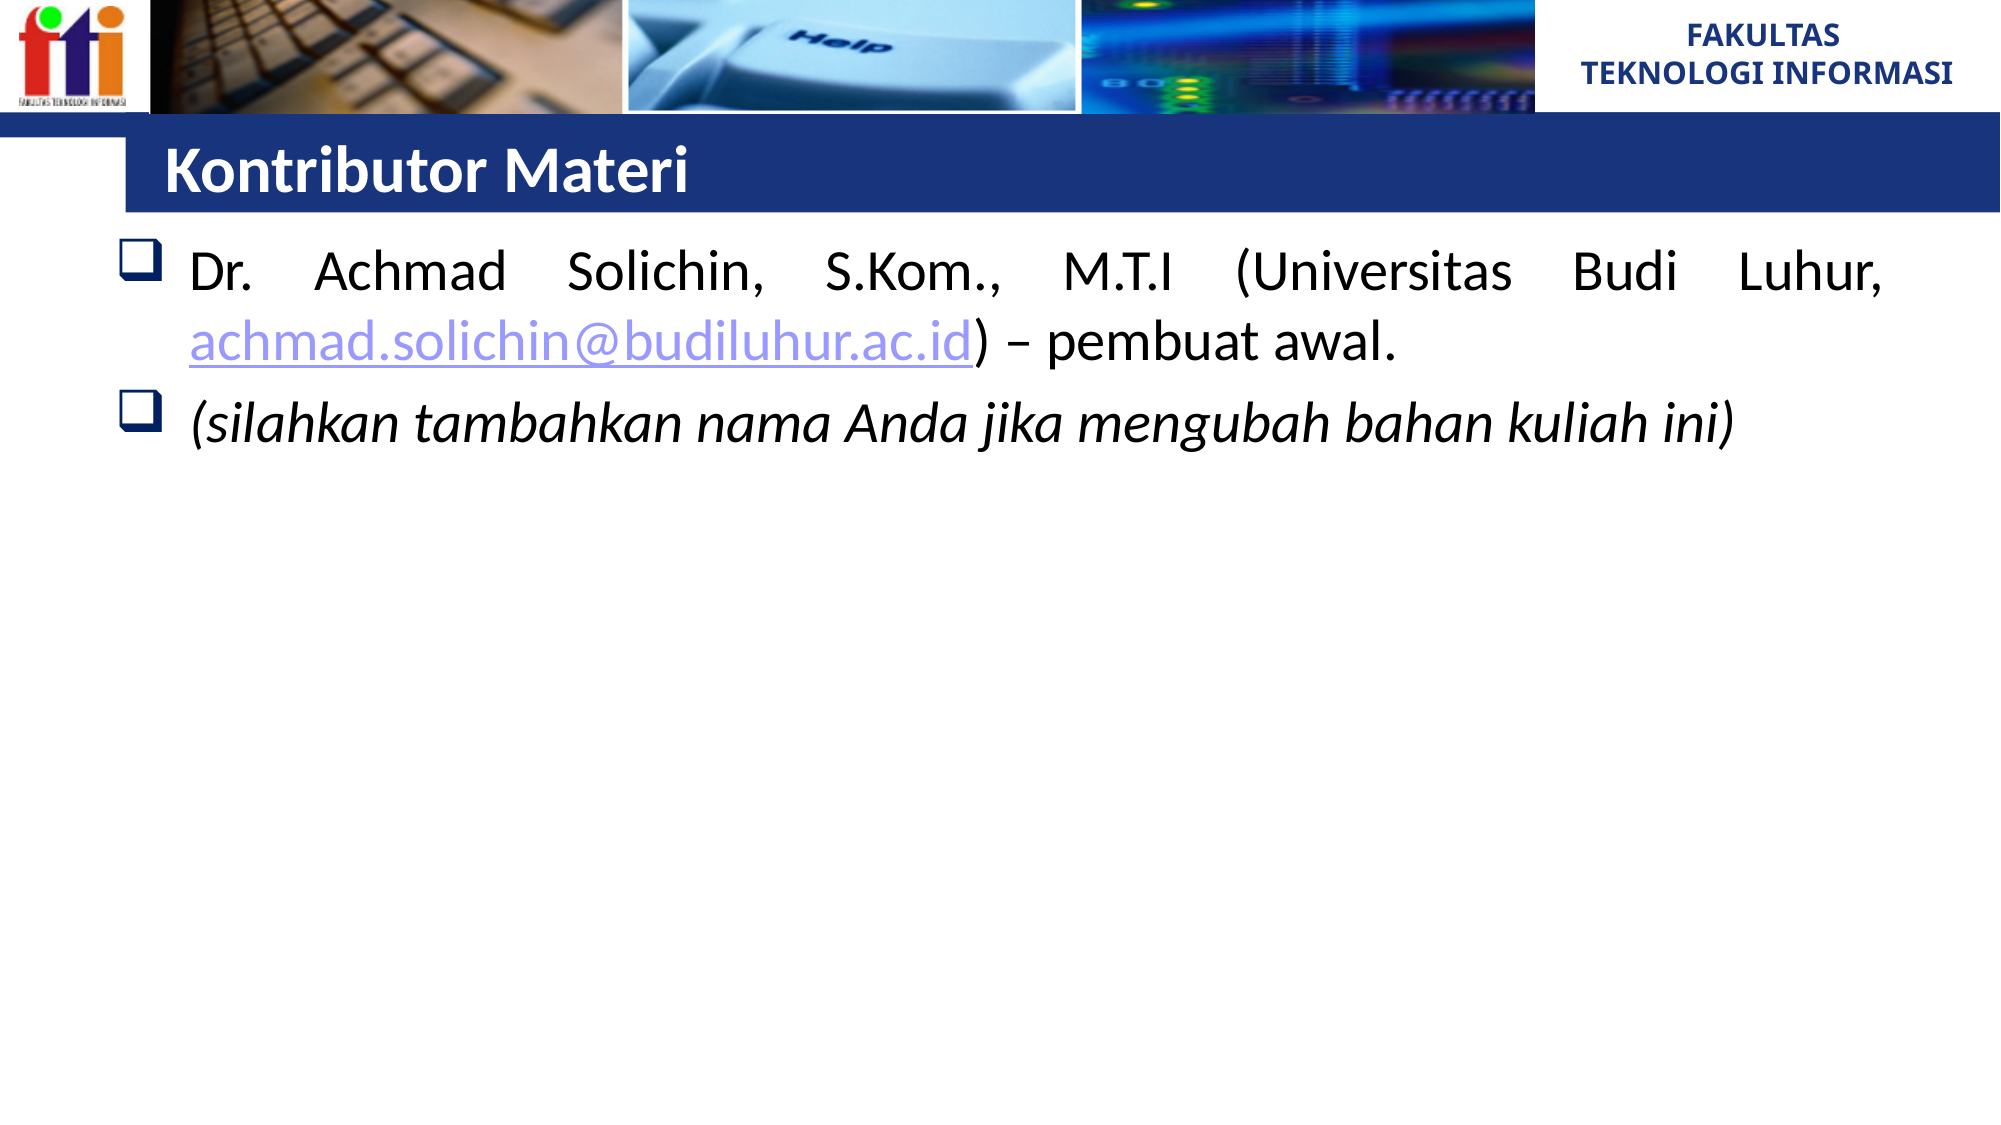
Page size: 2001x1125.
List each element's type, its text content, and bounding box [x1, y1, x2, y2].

title Kontributor Materi [149, 119, 1934, 213]
list Dr. Achmad Solichin, S.Kom., M.T.I (Universitas Budi Luhur, achmad.solichin@budiluhur.ac.id) – pembuat awal. (silahkan tambahkan nama Anda jika mengubah bahan kuliah ini) [99, 224, 1901, 1038]
picture [19, 6, 126, 106]
picture [149, 0, 1535, 114]
